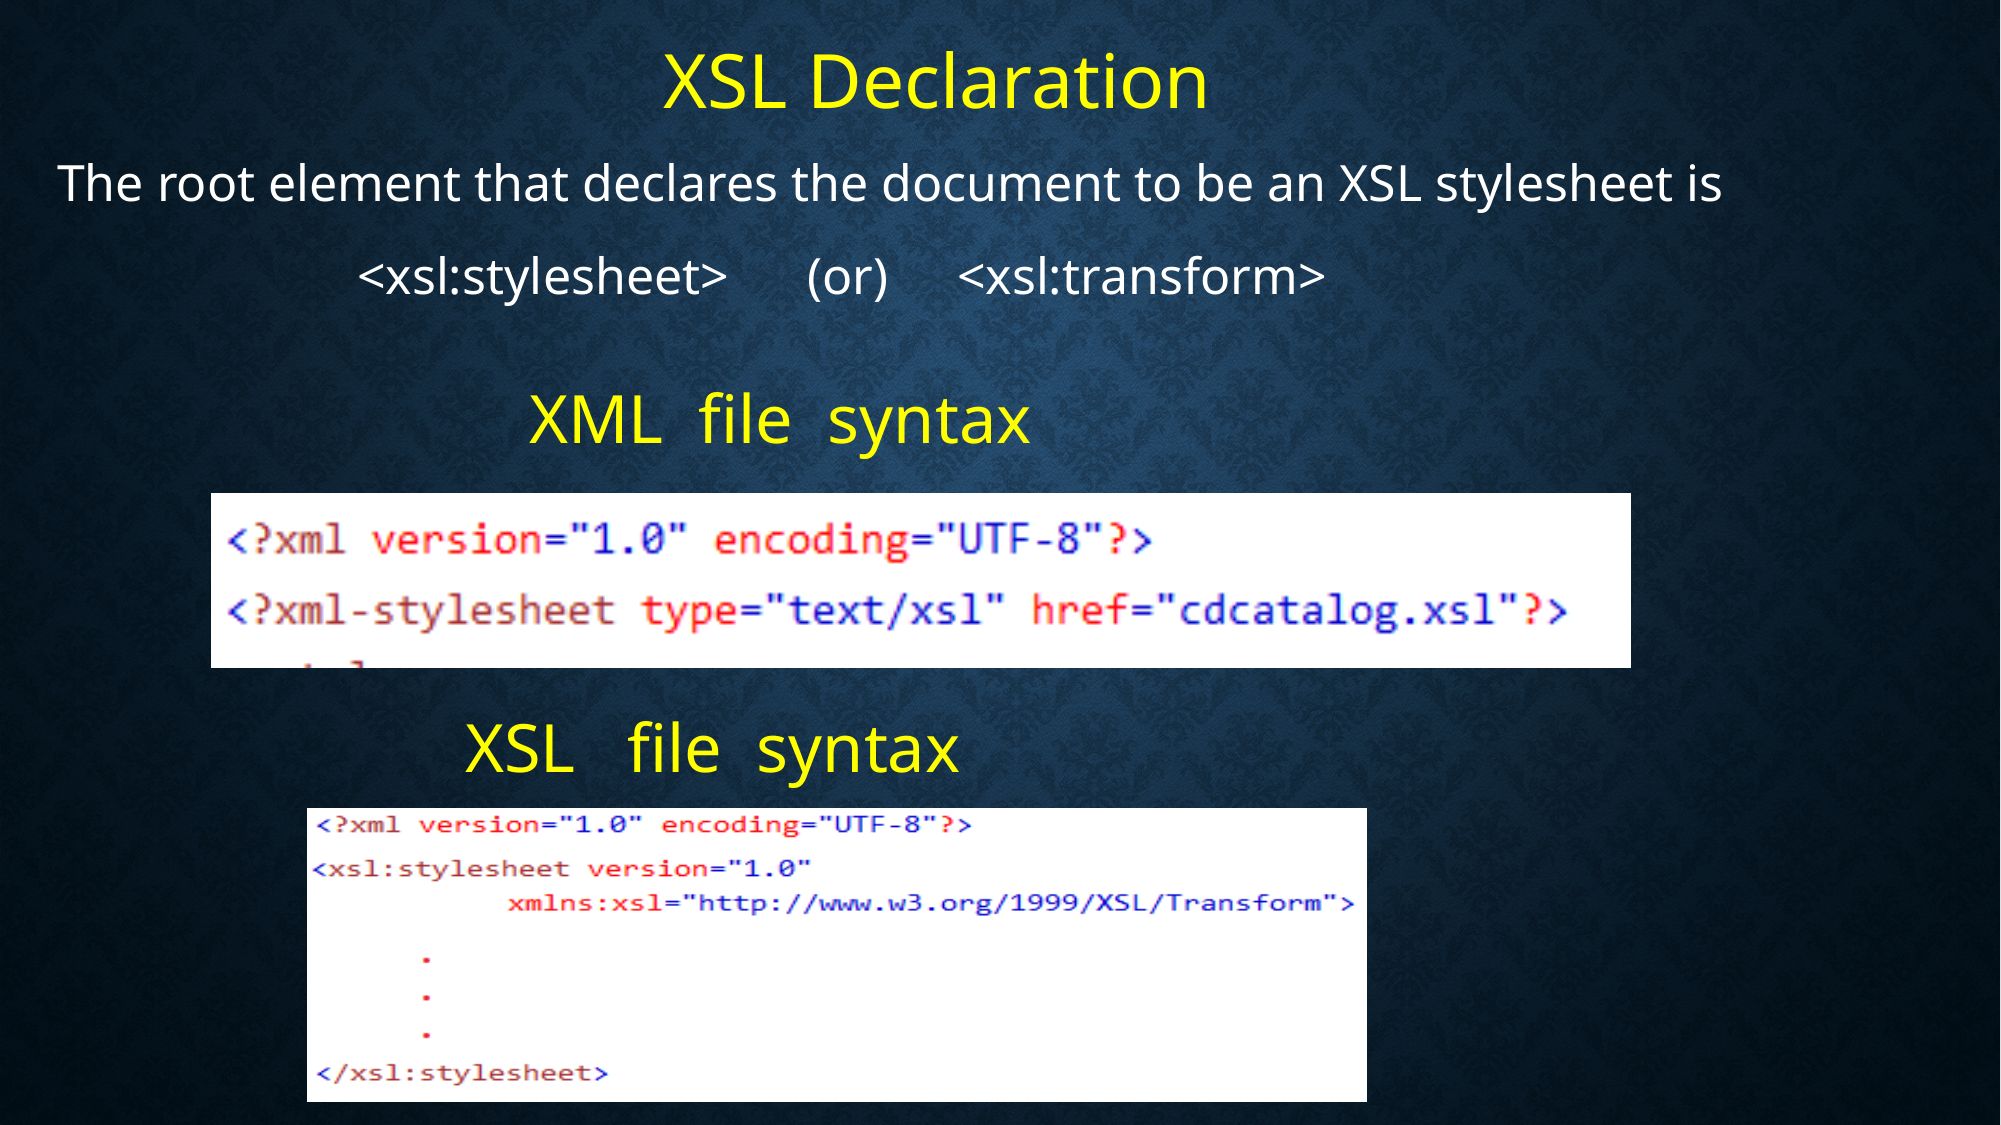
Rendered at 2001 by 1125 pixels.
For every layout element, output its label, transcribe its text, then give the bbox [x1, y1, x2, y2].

text_box XSL file syntax [346, 698, 1081, 794]
list The root element that declares the document to be an XSL stylesheet is <xsl:stylesheet> (or) <xsl:transform> [42, 132, 1945, 1088]
picture [211, 493, 1631, 669]
picture [307, 807, 1367, 1103]
text_box XSL Declaration [105, 26, 1770, 131]
text_box XML file syntax [392, 369, 1170, 465]
